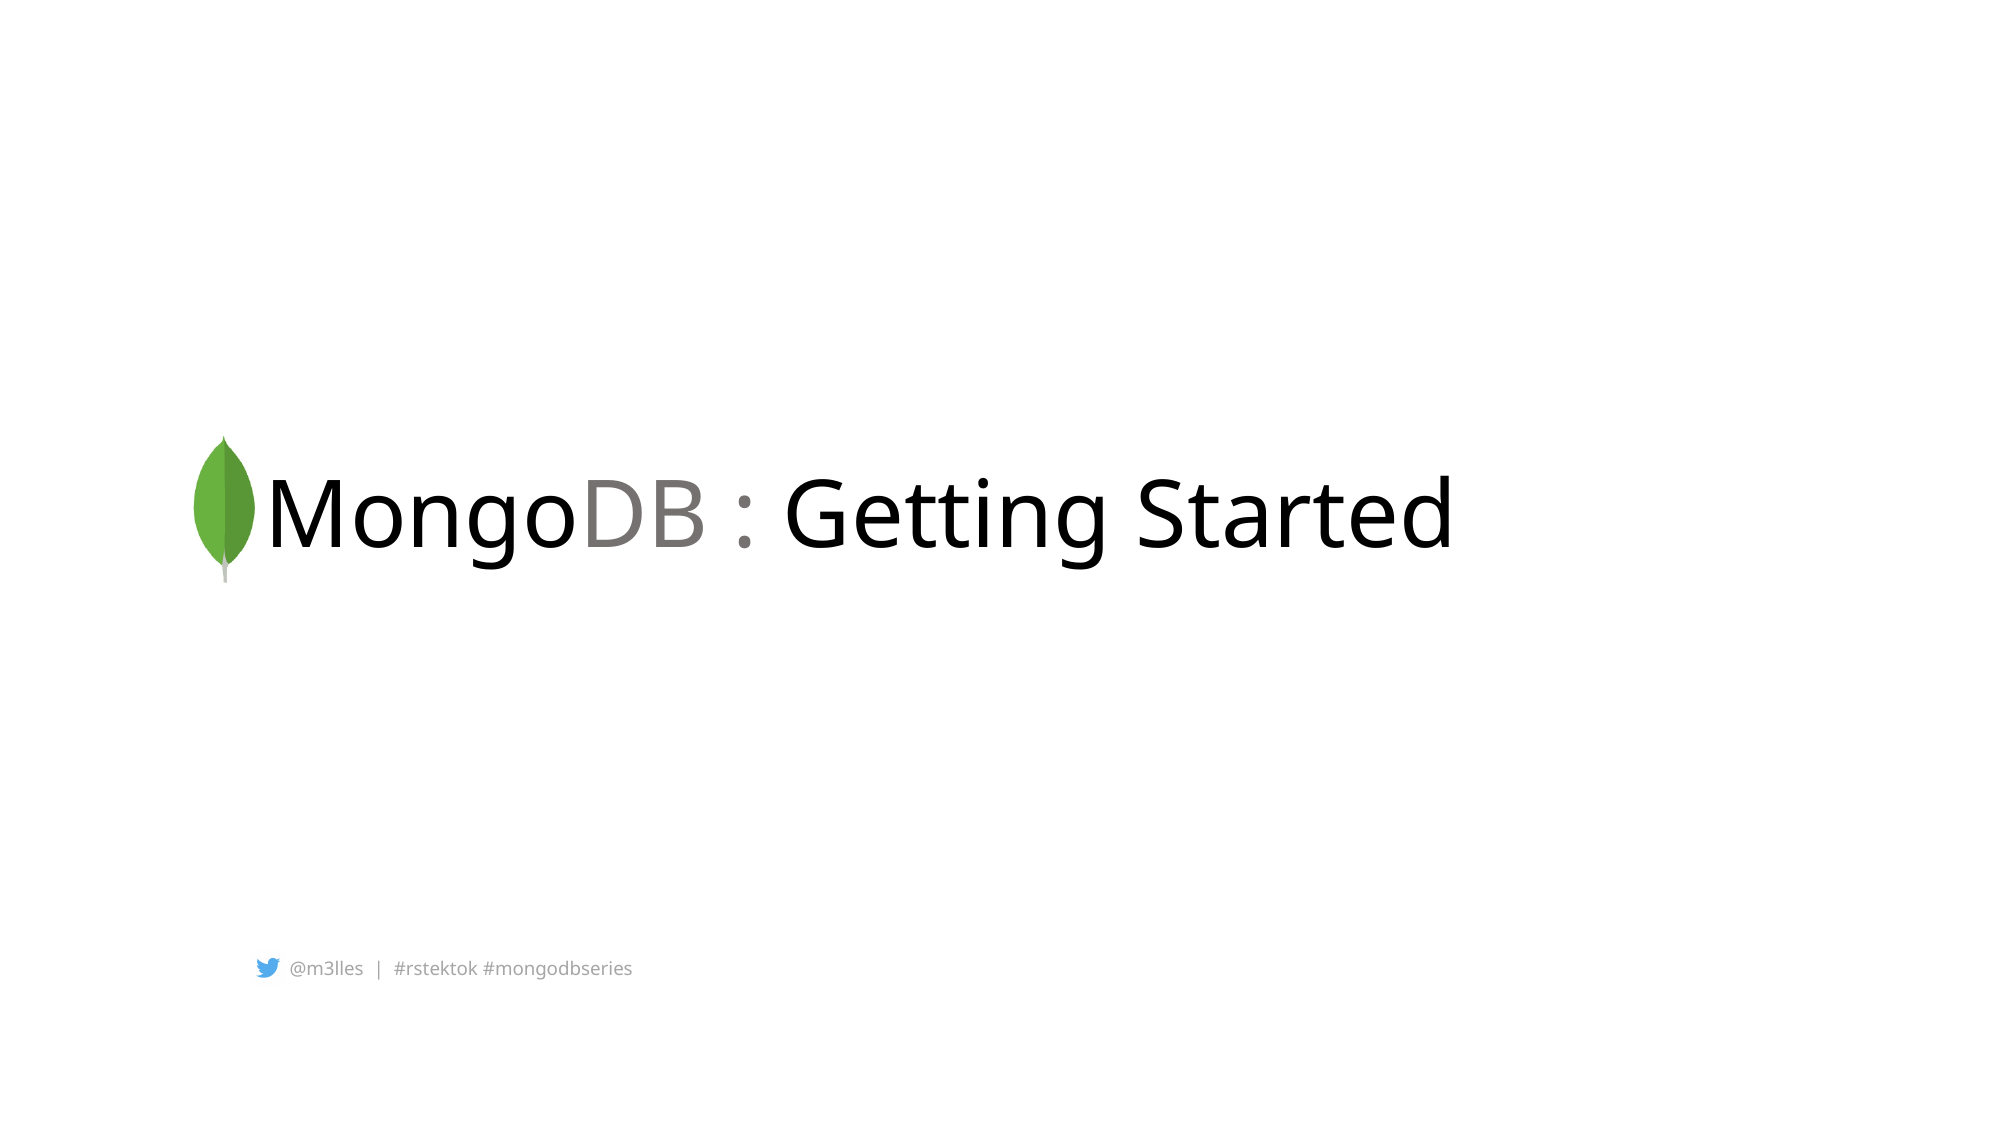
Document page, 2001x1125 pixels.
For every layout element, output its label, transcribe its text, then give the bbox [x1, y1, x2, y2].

picture [250, 950, 286, 986]
text_box @m3lles | #rstektok #mongodbseries [274, 949, 667, 987]
title MongoDB : Getting Started [249, 184, 1750, 576]
picture [122, 427, 325, 591]
